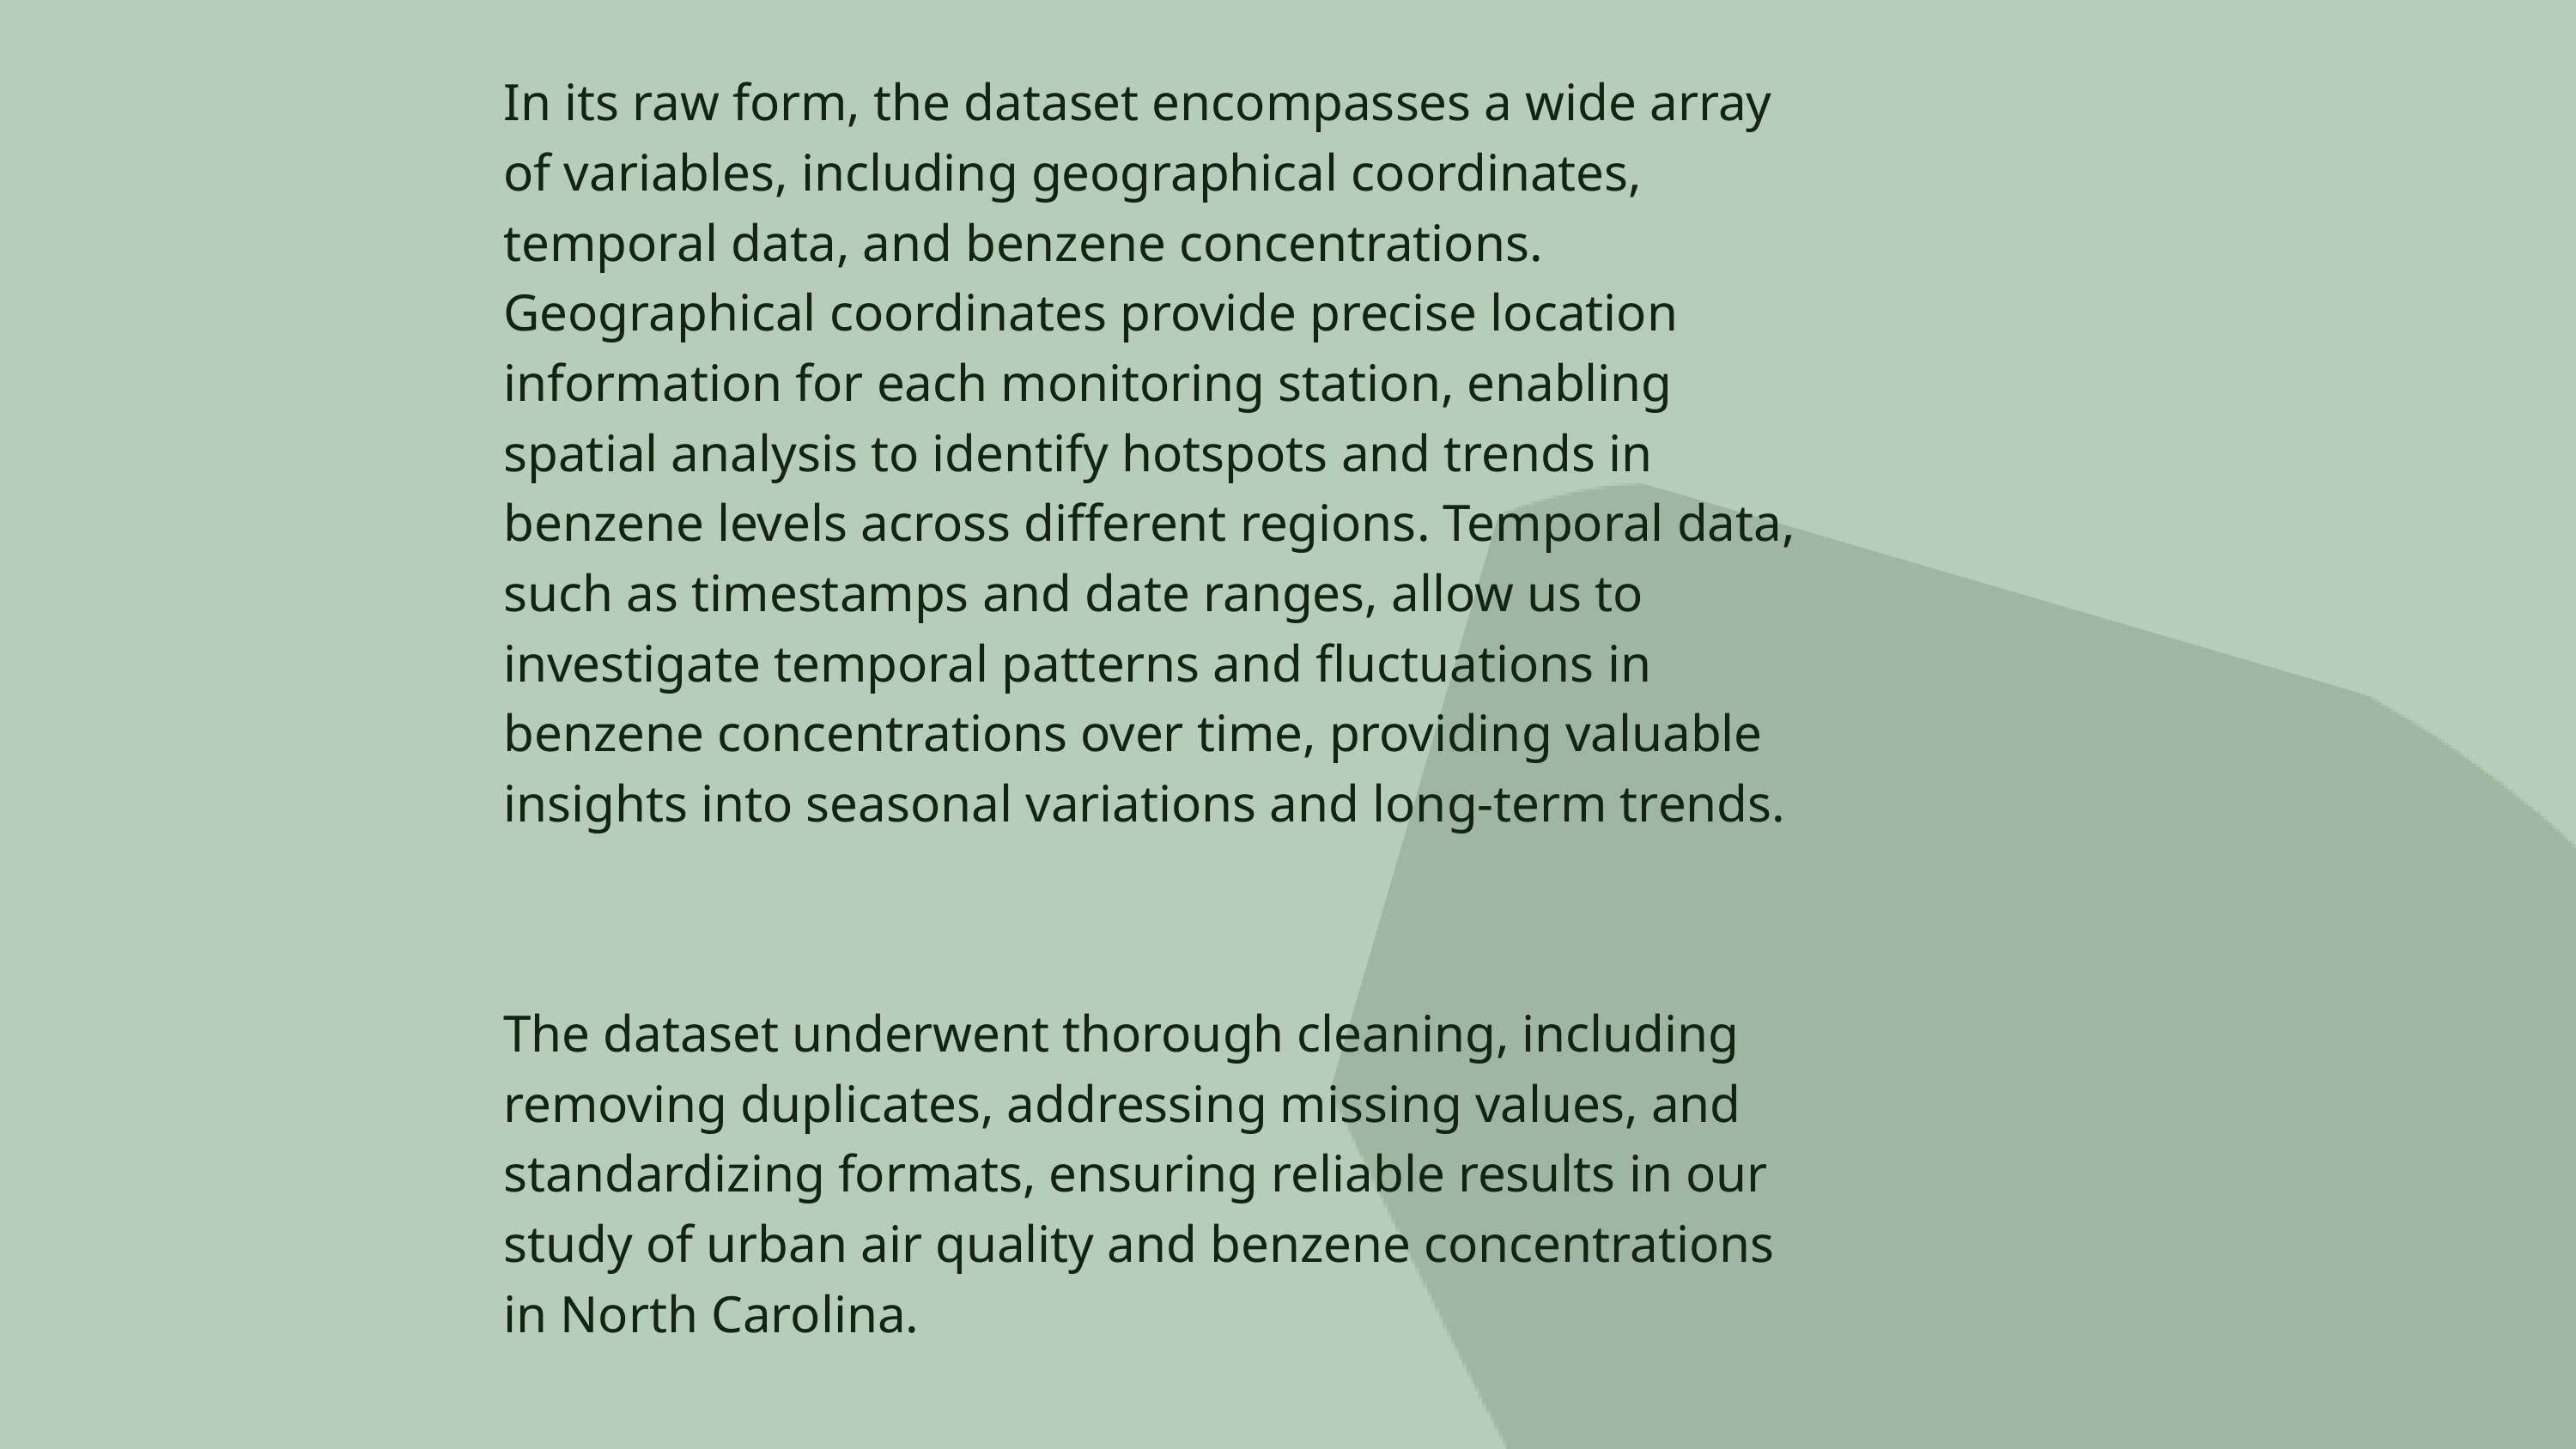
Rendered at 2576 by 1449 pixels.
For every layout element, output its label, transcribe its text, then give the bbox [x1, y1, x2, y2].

text_box In its raw form, the dataset encompasses a wide array of variables, including geographical coordinates, temporal data, and benzene concentrations. Geographical coordinates provide precise location information for each monitoring station, enabling spatial analysis to identify hotspots and trends in benzene levels across different regions. Temporal data, such as timestamps and date ranges, allow us to investigate temporal patterns and fluctuations in benzene concentrations over time, providing valuable insights into seasonal variations and long-term trends. [503, 60, 1830, 833]
text_box [1224, 538, 2576, 1449]
text_box The dataset underwent thorough cleaning, including removing duplicates, addressing missing values, and standardizing formats, ensuring reliable results in our study of urban air quality and benzene concentrations in North Carolina. [503, 991, 1830, 1343]
